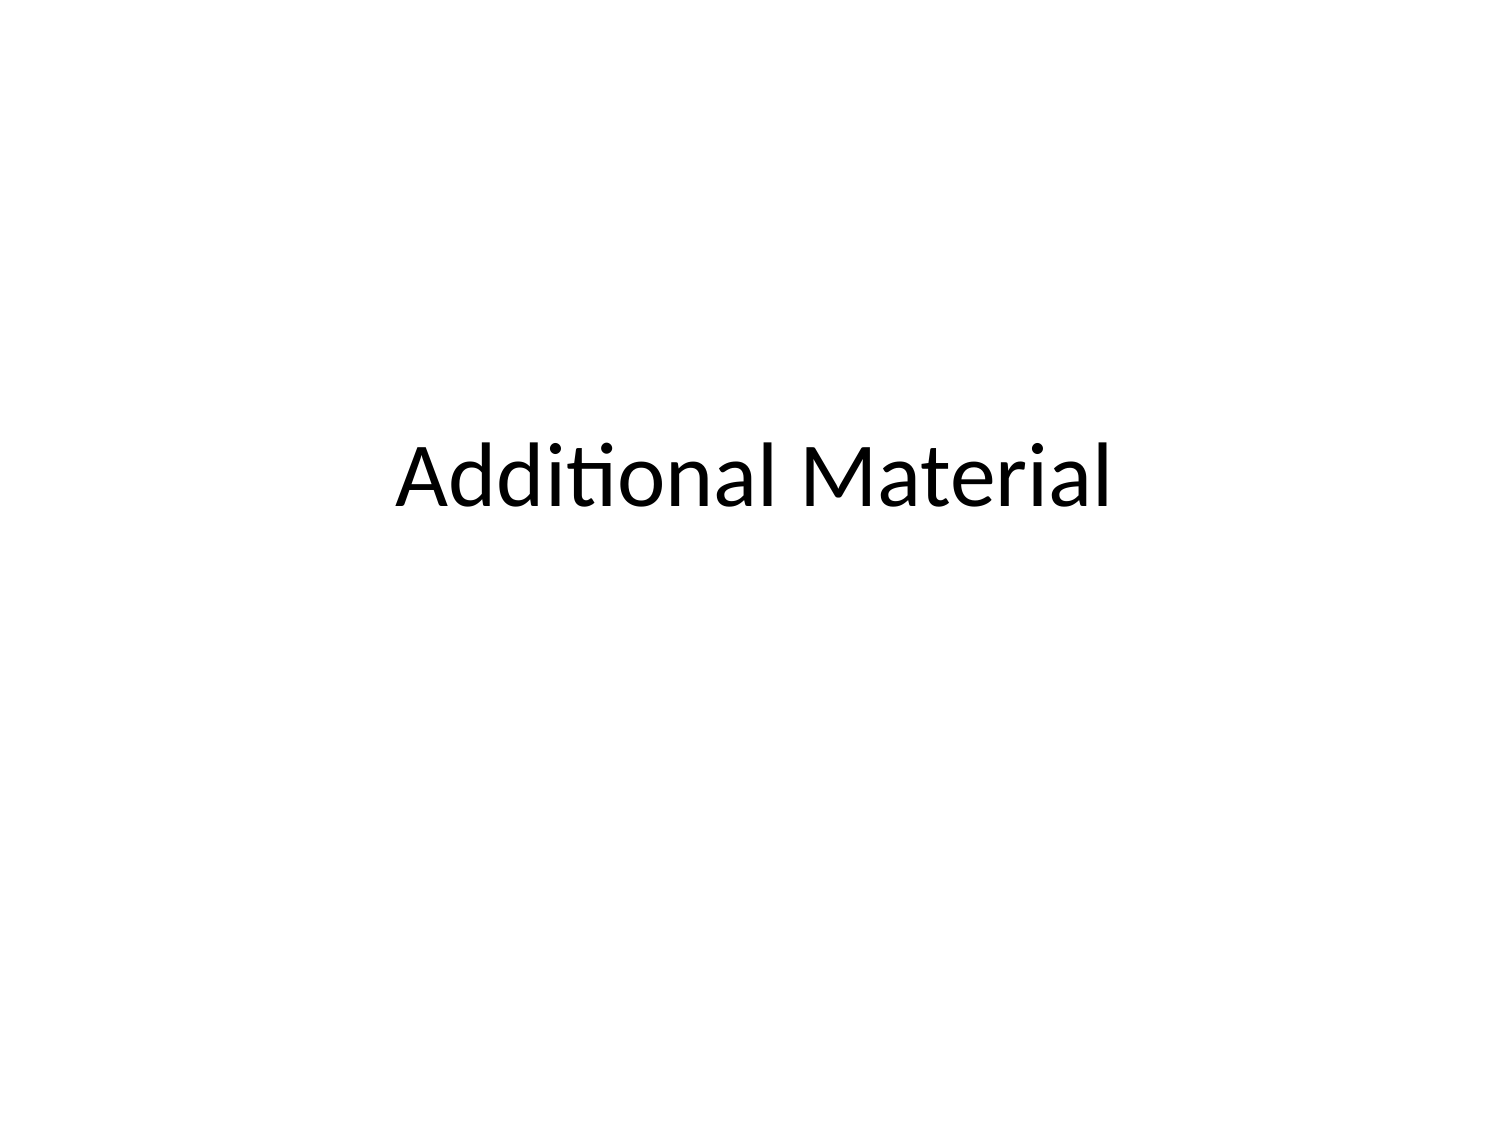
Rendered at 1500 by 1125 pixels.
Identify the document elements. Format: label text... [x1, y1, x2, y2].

title Additional Material [94, 349, 1417, 591]
